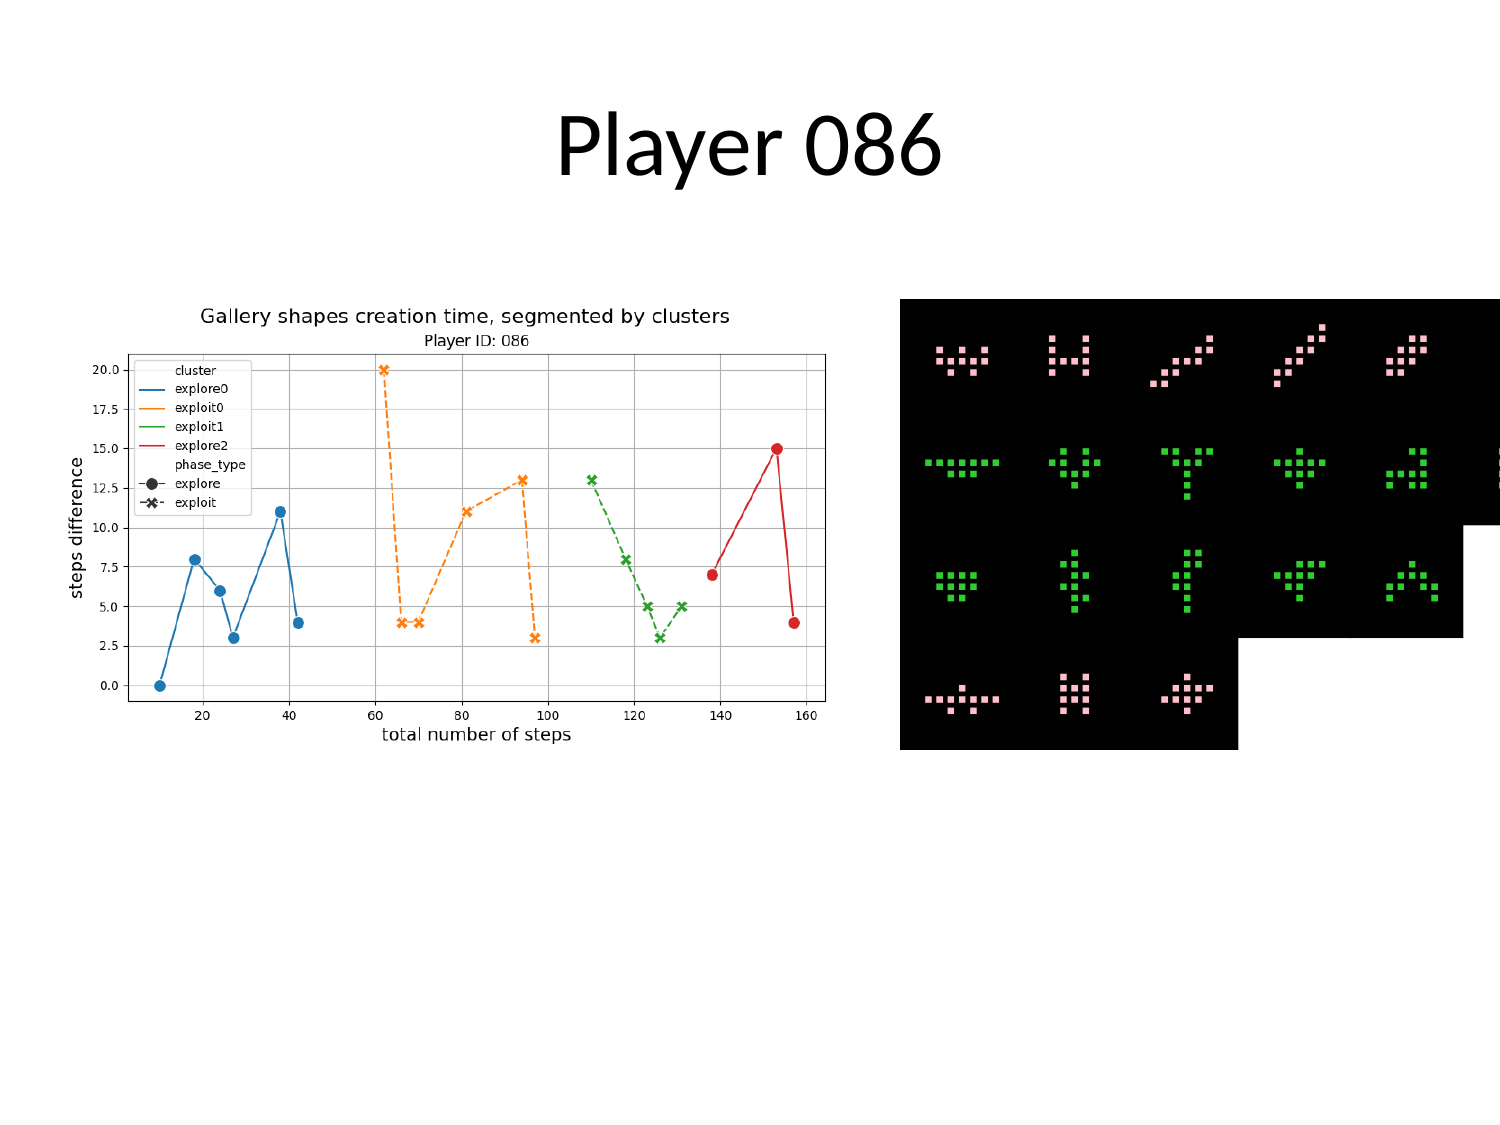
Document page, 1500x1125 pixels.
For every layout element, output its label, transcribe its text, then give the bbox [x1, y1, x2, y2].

picture [14, 299, 1500, 751]
title Player 086 [75, 45, 1425, 233]
